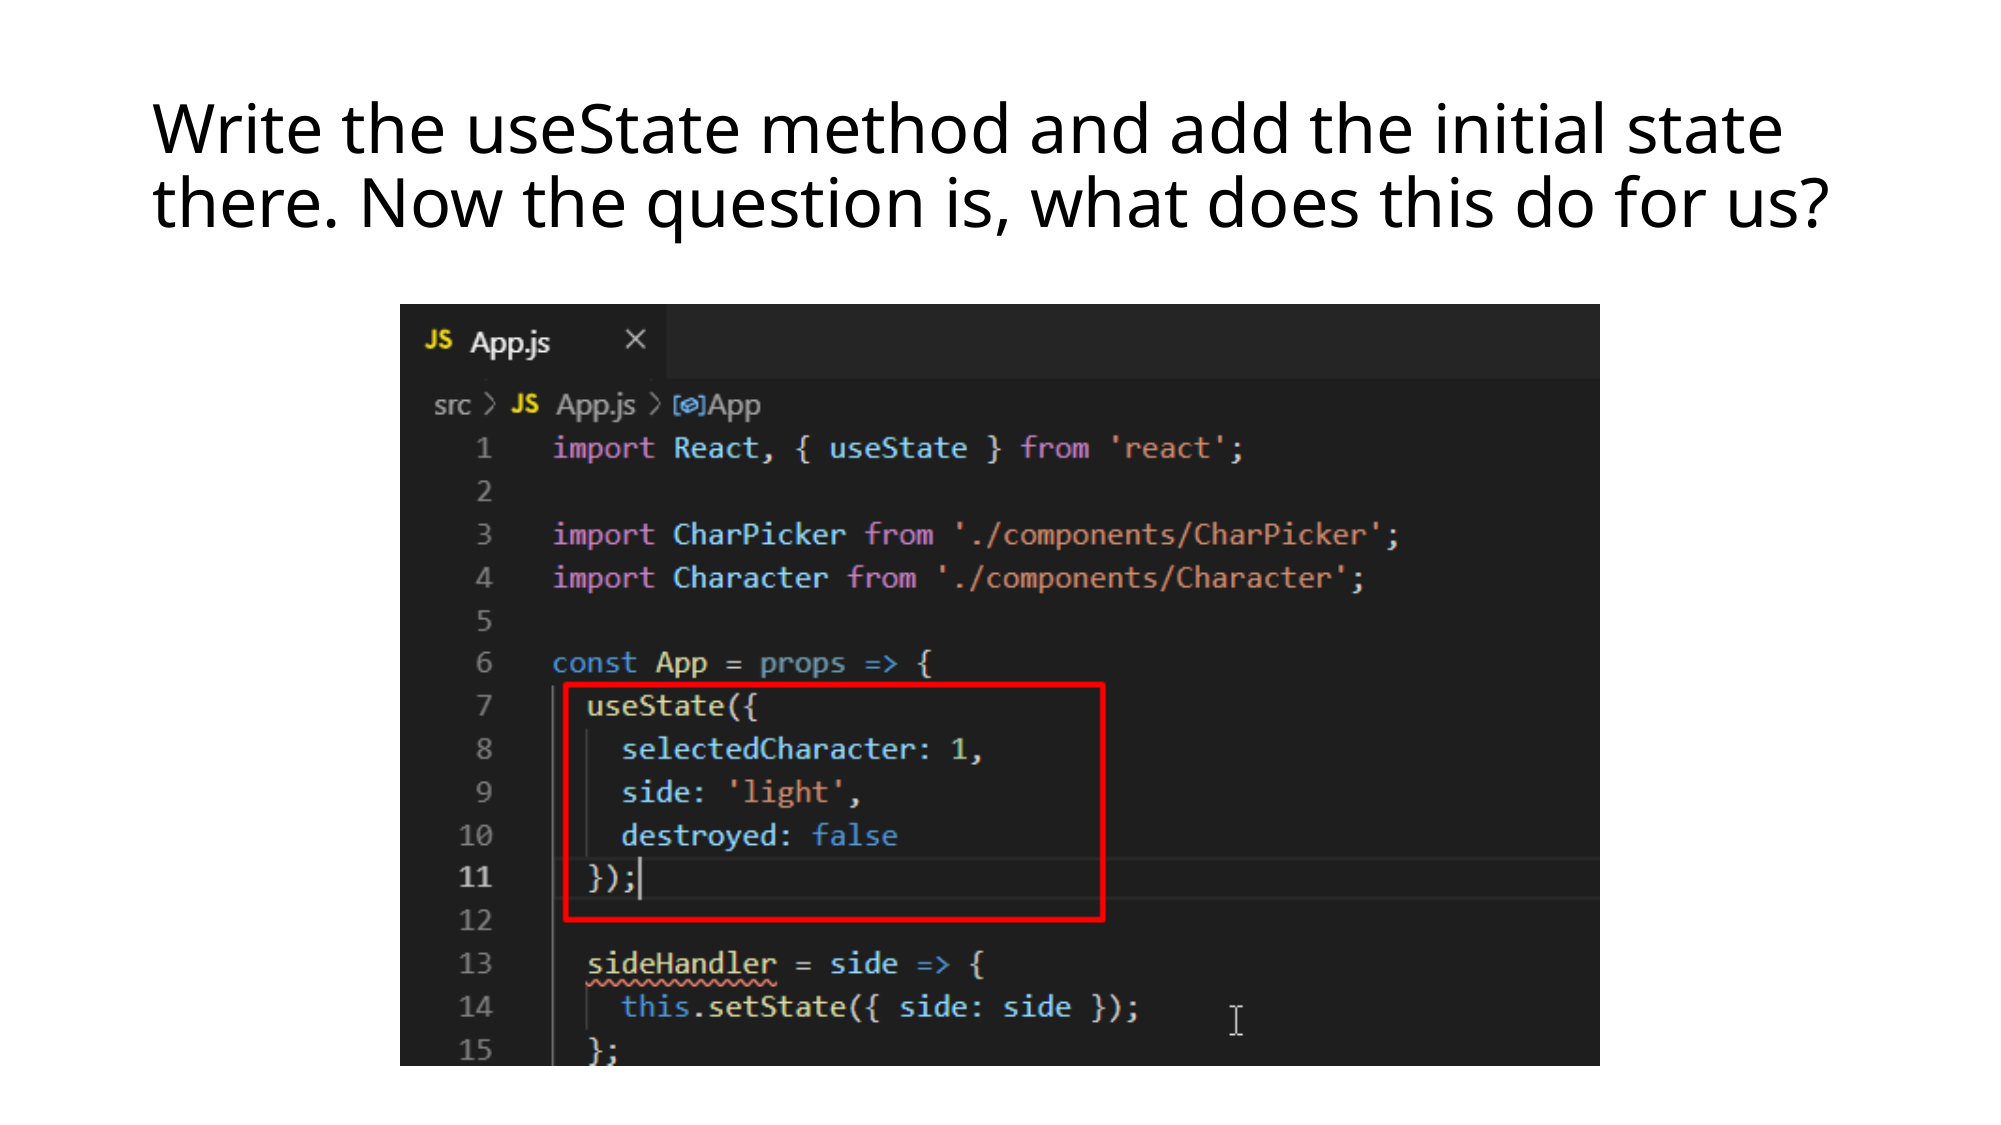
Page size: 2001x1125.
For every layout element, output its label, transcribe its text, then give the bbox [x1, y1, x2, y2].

title Write the useState method and add the initial state there. Now the question is, what does this do for us? [137, 59, 1863, 278]
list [400, 304, 1600, 1066]
